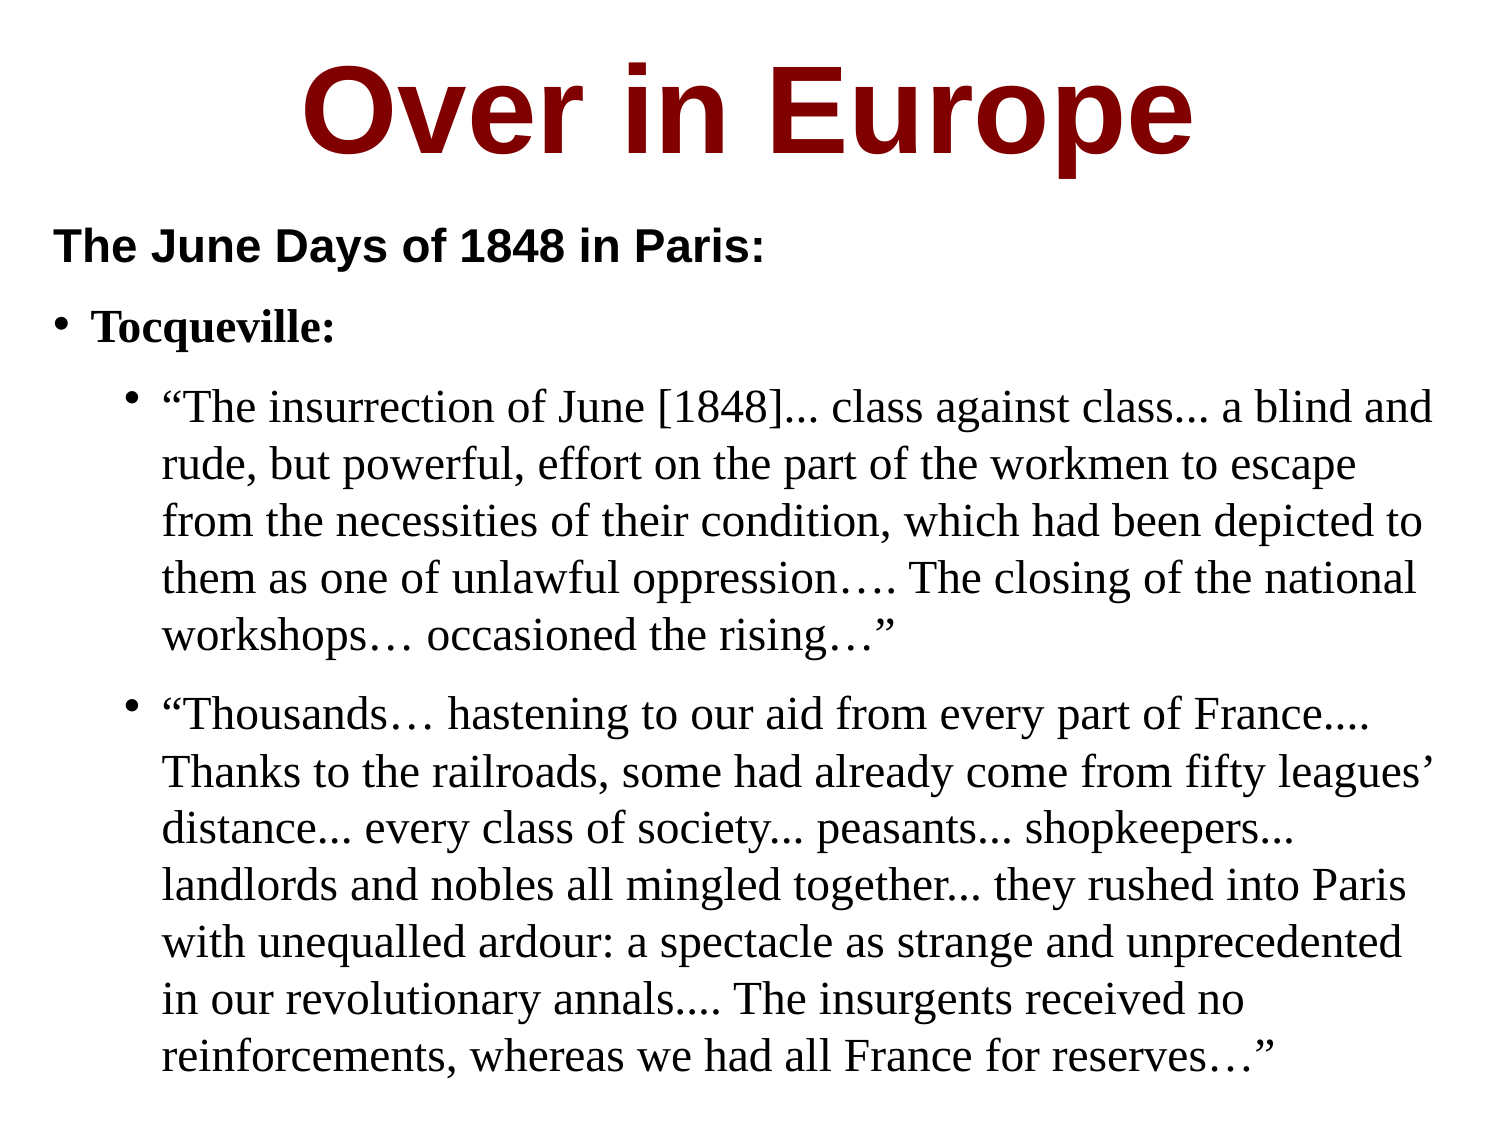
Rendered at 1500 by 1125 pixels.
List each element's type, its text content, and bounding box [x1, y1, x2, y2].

title Over in Europe [44, 0, 1453, 207]
list The June Days of 1848 in Paris: Tocqueville: “The insurrection of June [1848]... class against class... a blind and rude, but powerful, effort on the part of the workmen to escape from the necessities of their condition, which had been depicted to them as one of unlawful oppression…. The closing of the national workshops… occasioned the rising…” “Thousands… hastening to our aid from every part of France.... Thanks to the railroads, some had already come from fifty leagues’ distance... every class of society... peasants... shopkeepers... landlords and nobles all mingled together... they rushed into Paris with unequalled ardour: a spectacle as strange and unprecedented in our revolutionary annals.... The insurgents received no reinforcements, whereas we had all France for reserves…” [44, 207, 1453, 1094]
